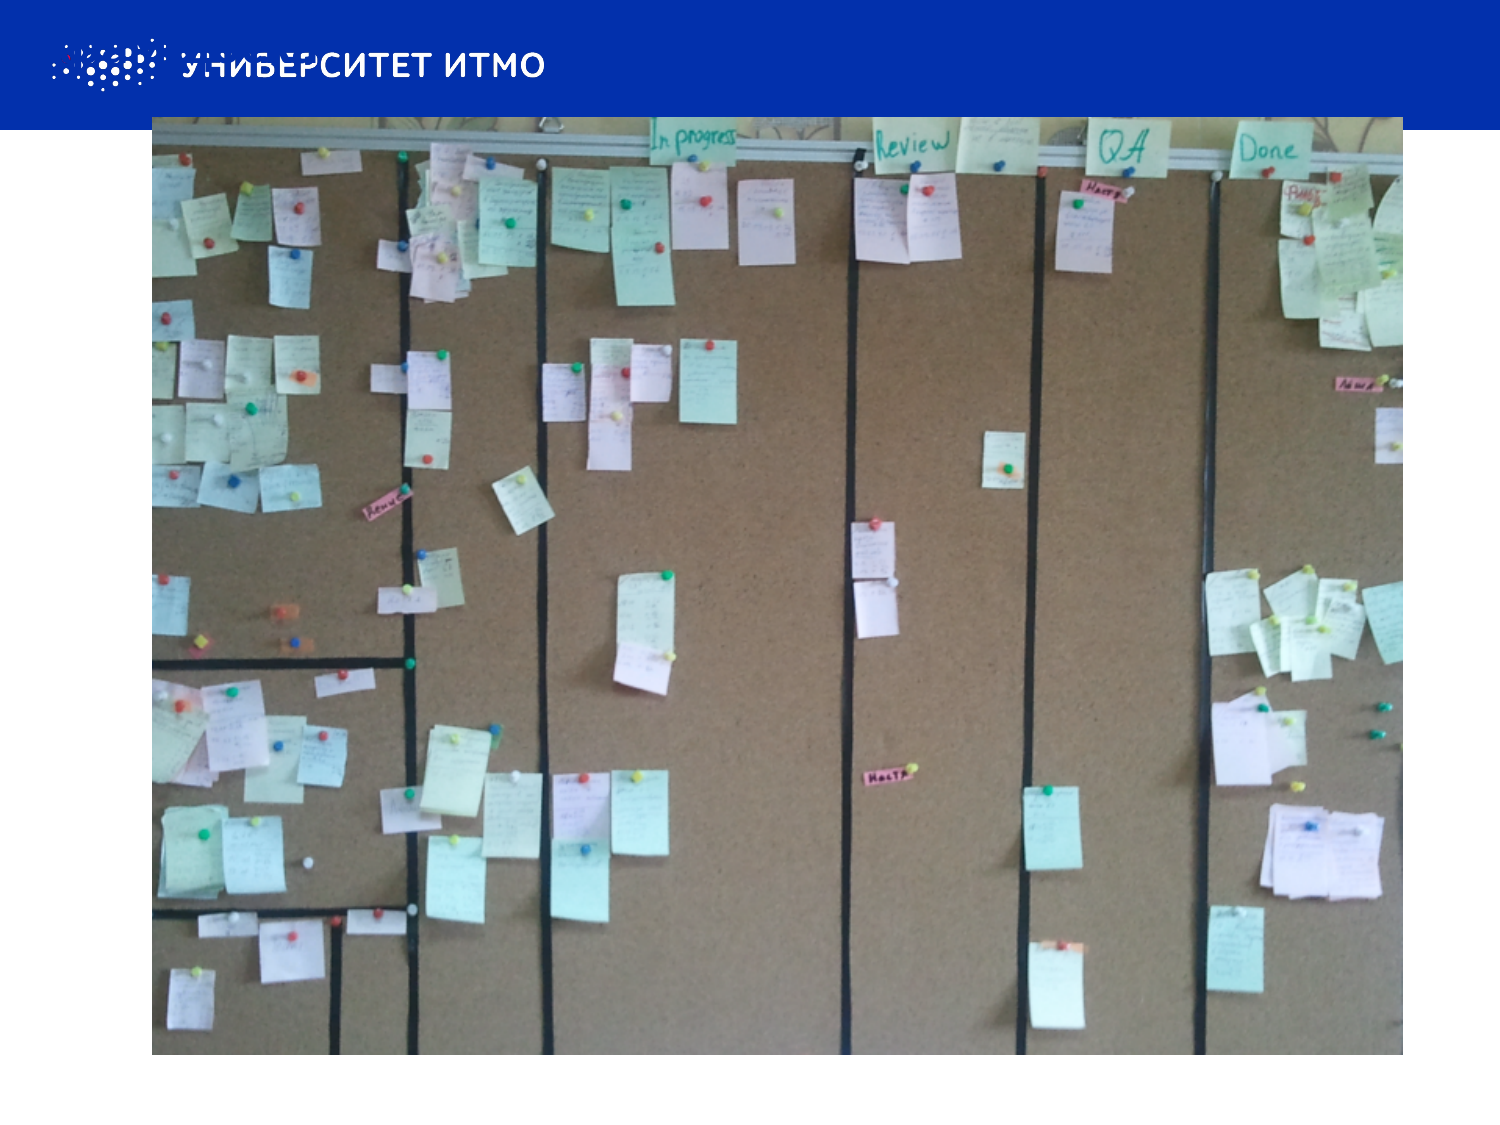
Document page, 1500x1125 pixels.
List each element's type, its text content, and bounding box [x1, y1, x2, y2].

title Скрам доска [0, 0, 1225, 82]
picture [0, 82, 1403, 1055]
